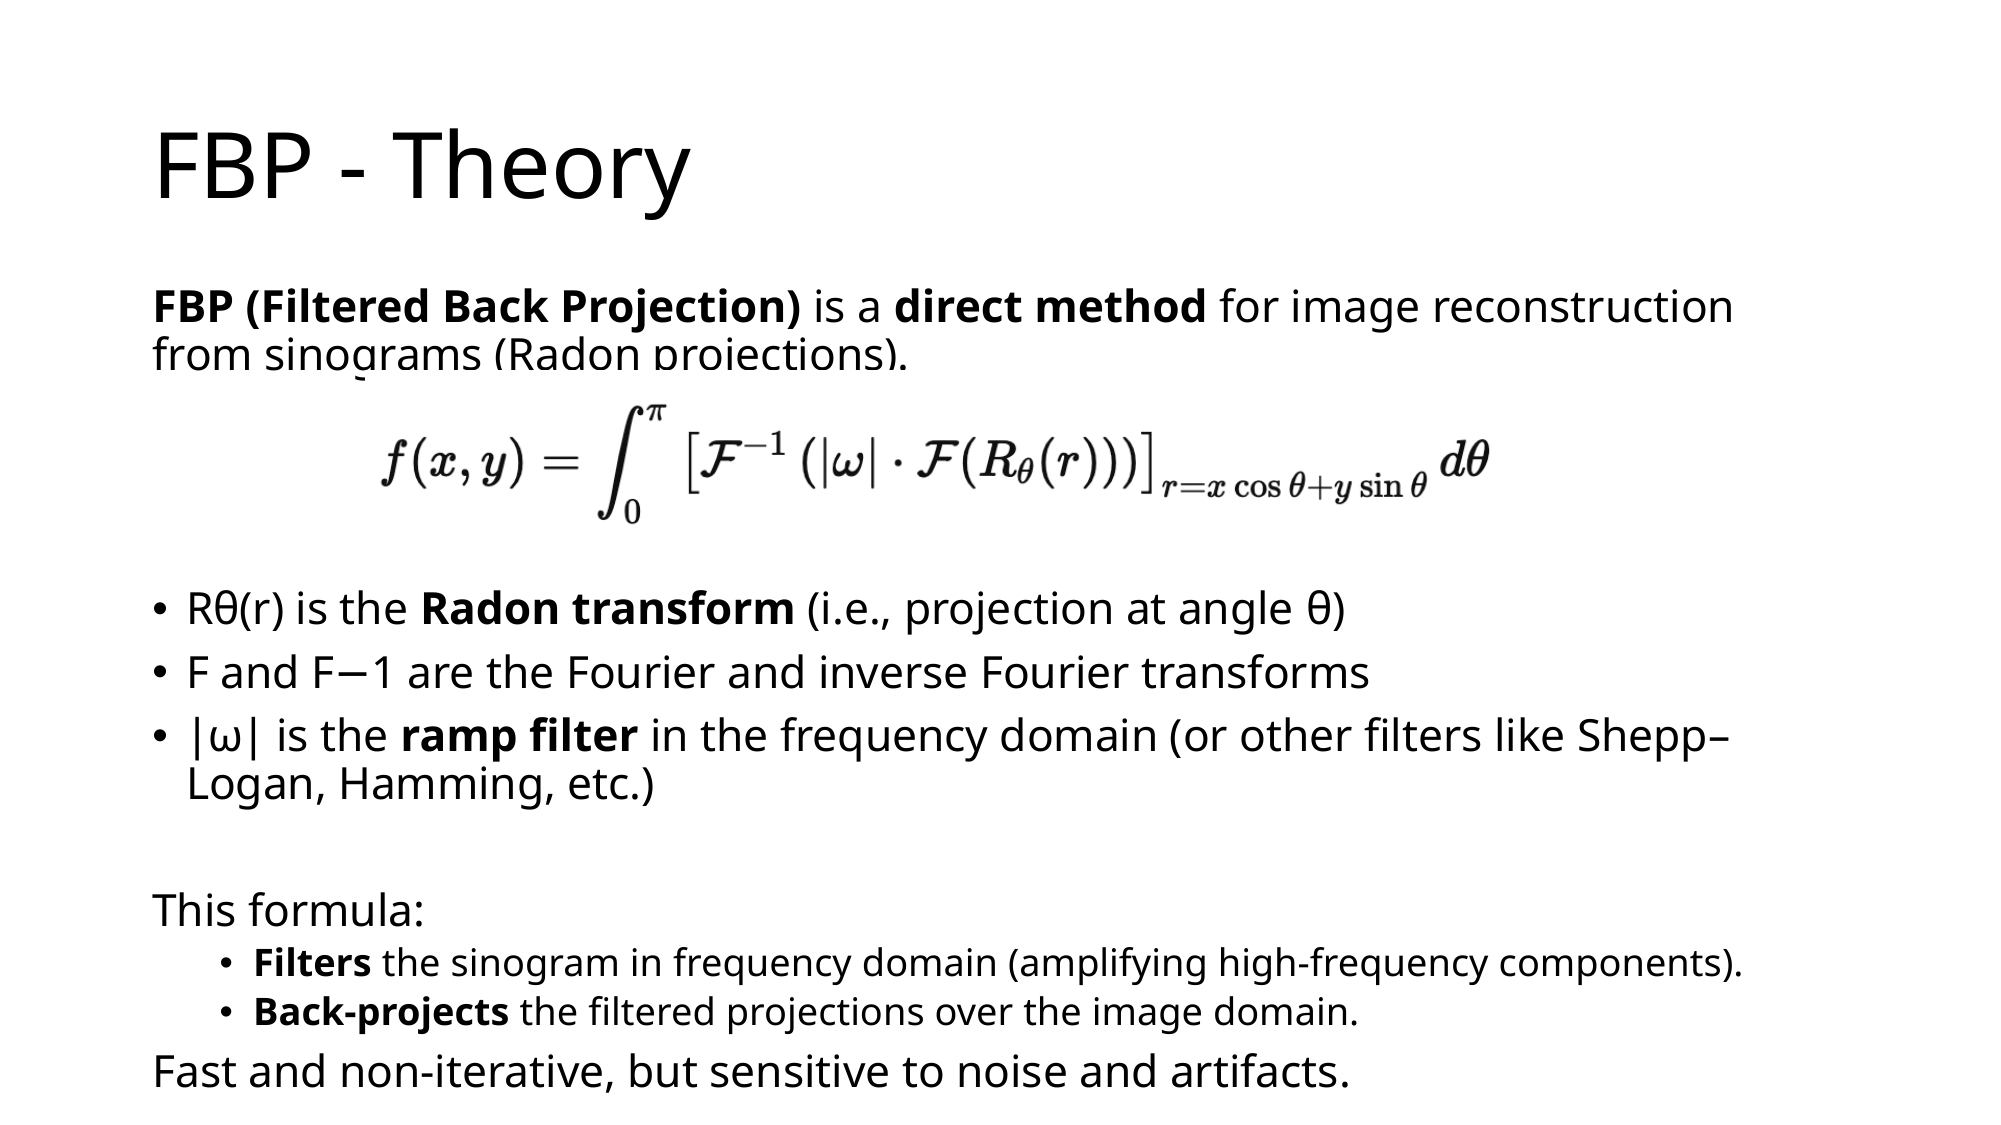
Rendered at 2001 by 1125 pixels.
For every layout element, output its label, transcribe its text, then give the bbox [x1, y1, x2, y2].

picture [365, 370, 1536, 563]
list FBP (Filtered Back Projection) is a direct method for image reconstruction from sinograms (Radon projections). Rθ​(r) is the Radon transform (i.e., projection at angle θ) F and F−1 are the Fourier and inverse Fourier transforms ∣ω∣ is the ramp filter in the frequency domain (or other filters like Shepp–Logan, Hamming, etc.) This formula: Filters the sinogram in frequency domain (amplifying high-frequency components). Back-projects the filtered projections over the image domain. Fast and non-iterative, but sensitive to noise and artifacts. [137, 277, 1863, 1110]
title FBP - Theory [137, 59, 1863, 277]
